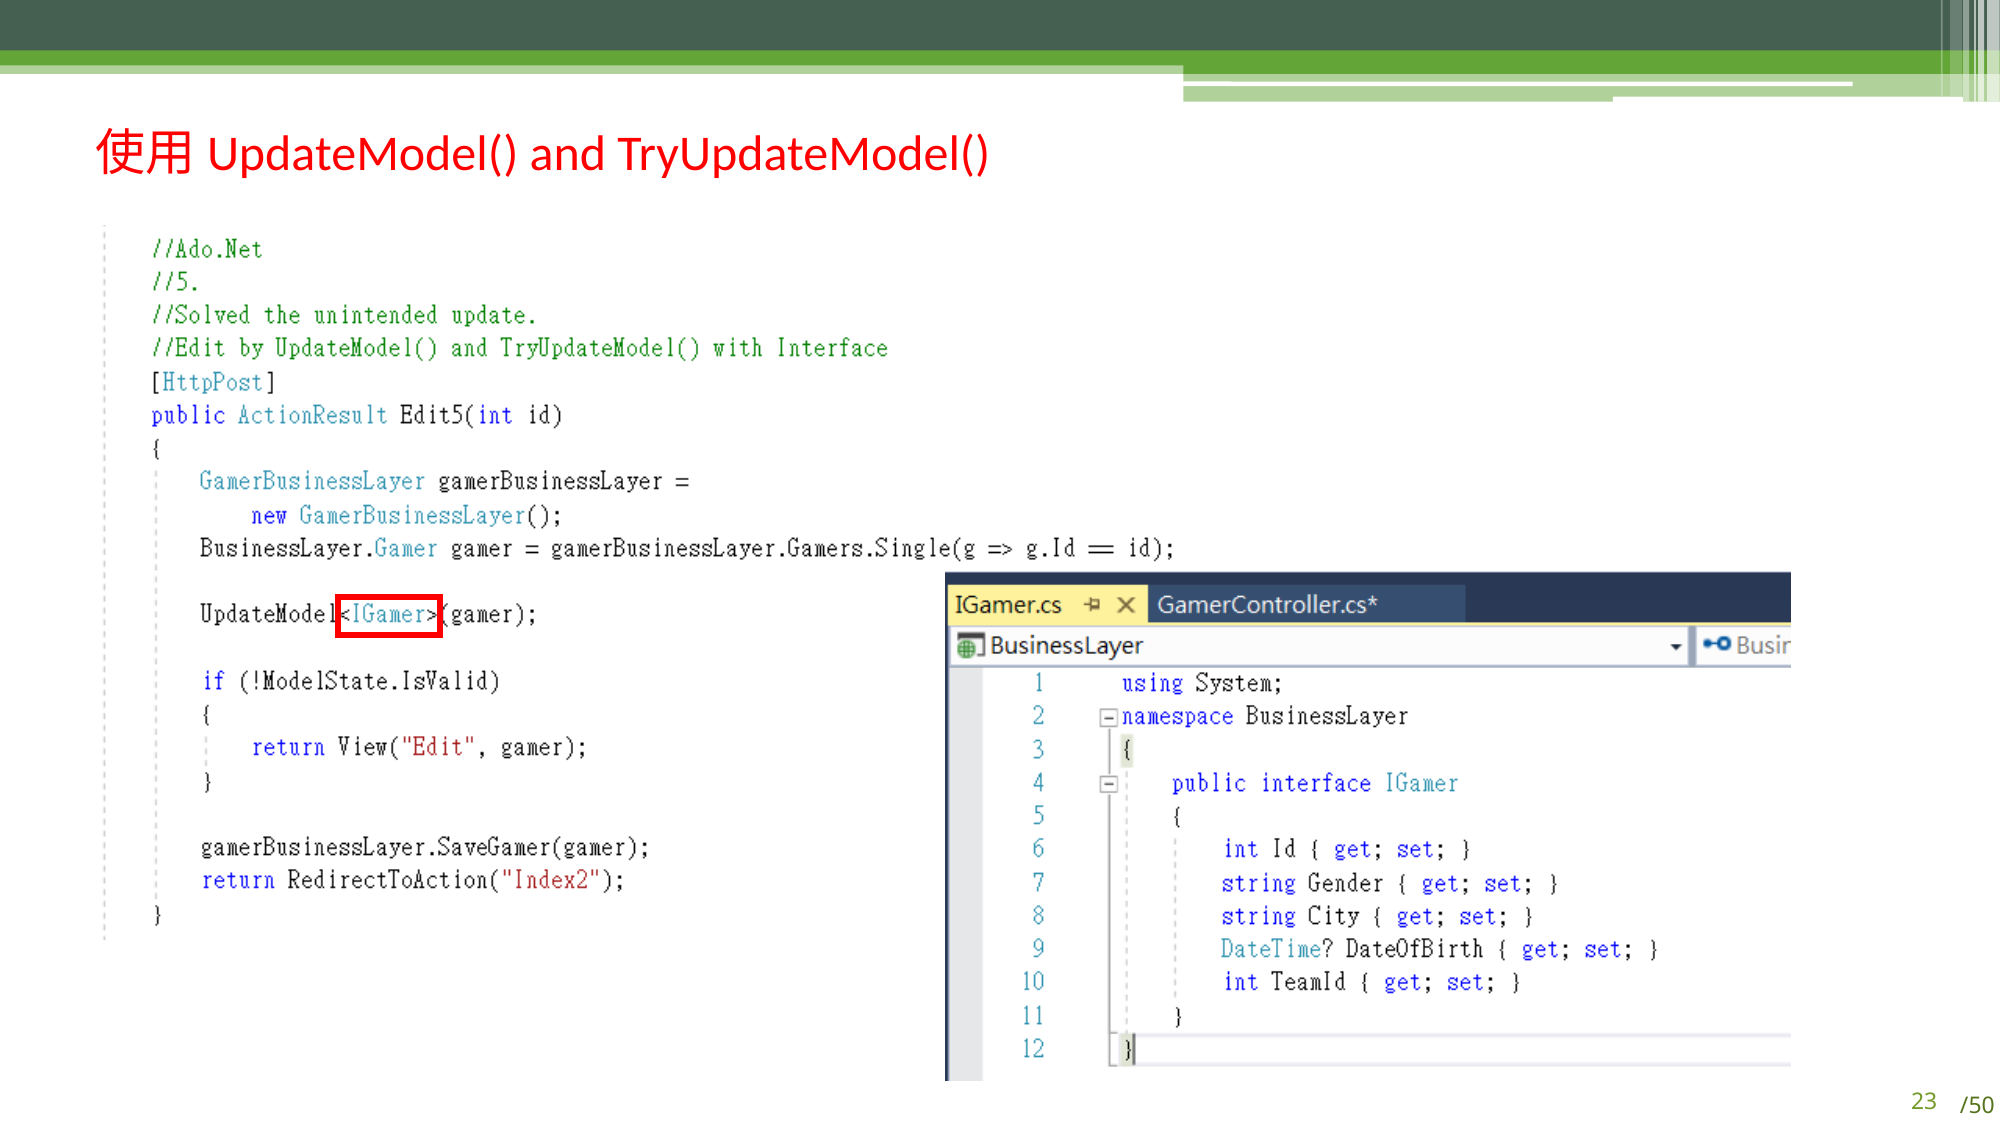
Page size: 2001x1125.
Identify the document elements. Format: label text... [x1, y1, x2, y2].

slide_number 22 [1785, 1065, 1953, 1125]
text_box 使用UpdateModel() and TryUpdateModel() [80, 112, 1006, 188]
footer /50 [1953, 1083, 2000, 1124]
picture [101, 225, 1791, 1082]
